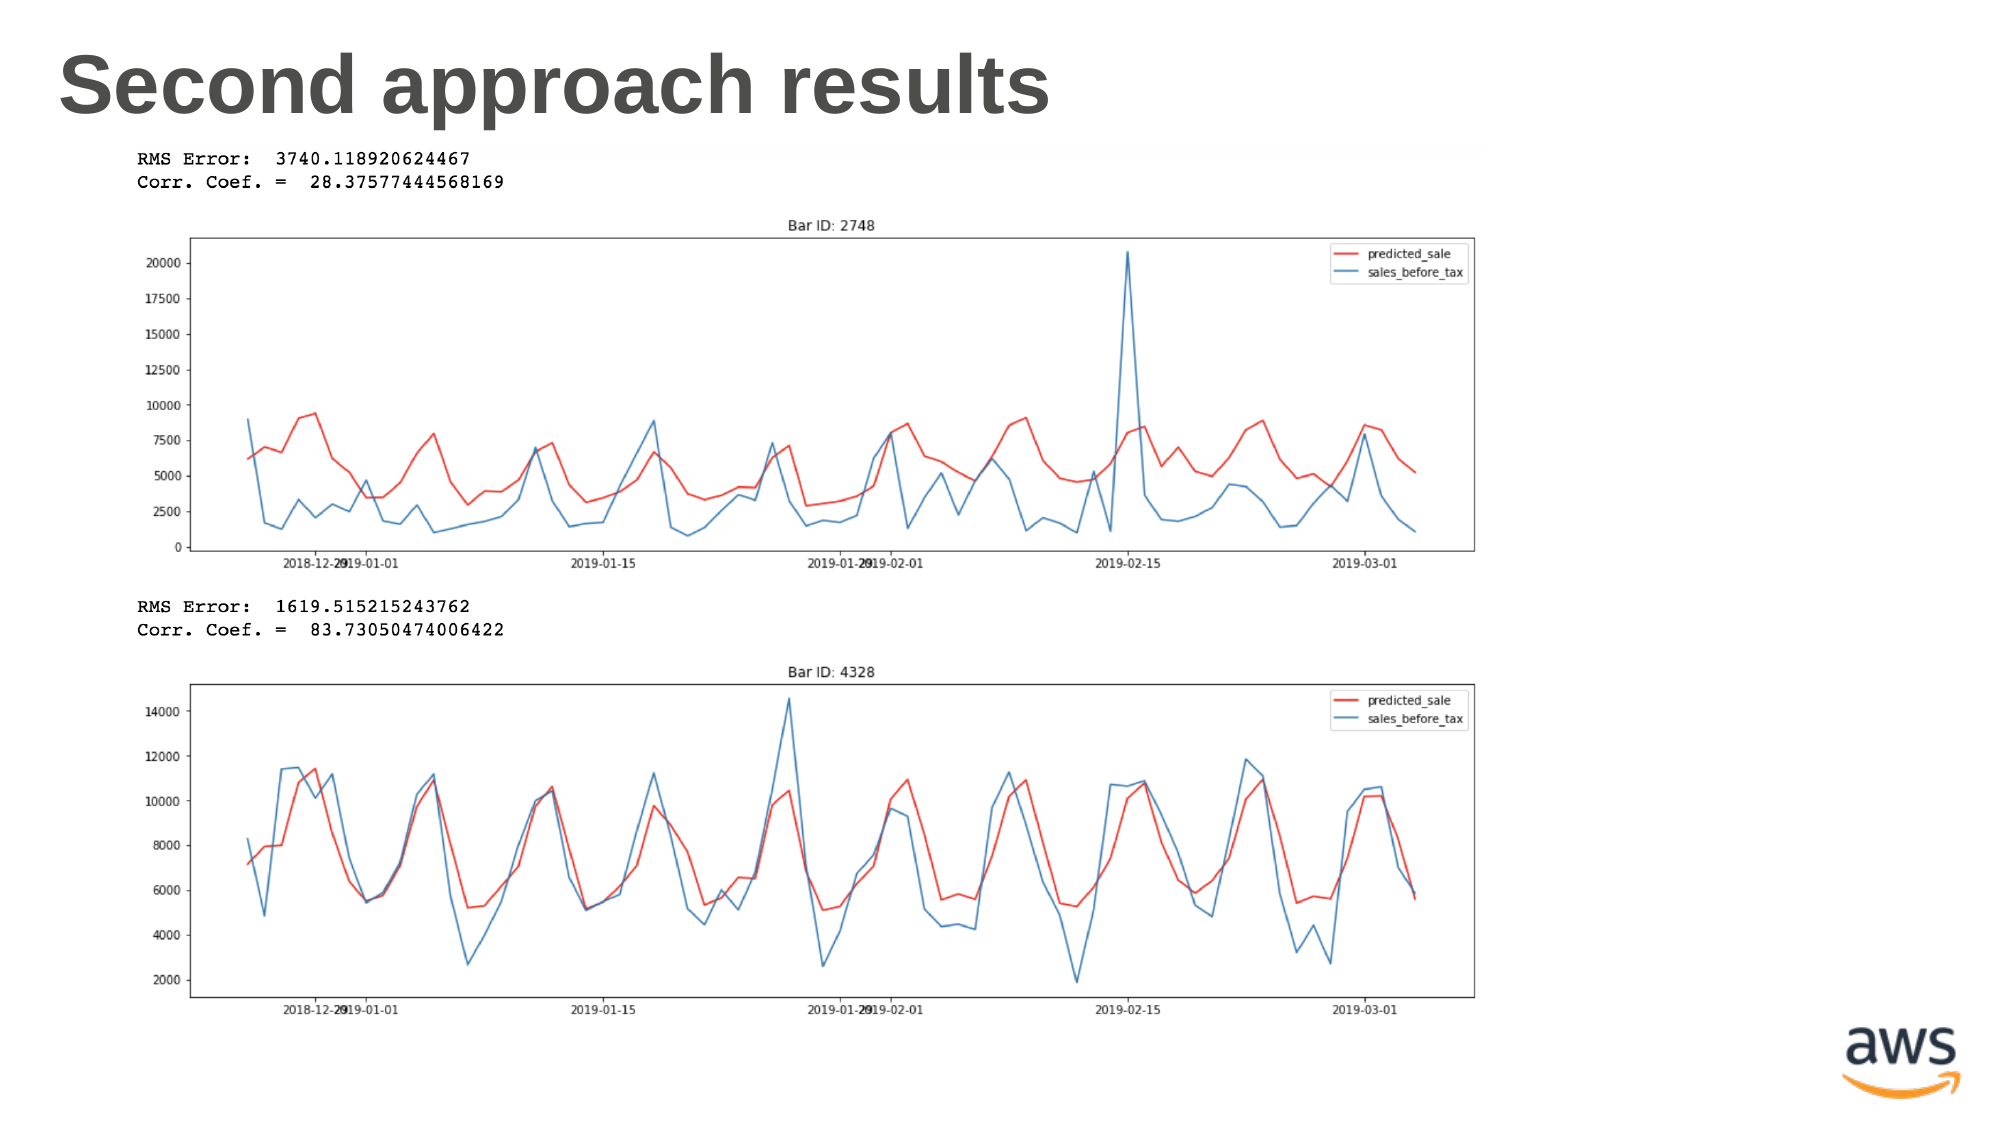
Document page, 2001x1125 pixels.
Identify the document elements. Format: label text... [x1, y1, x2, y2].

picture [134, 149, 1486, 1027]
picture [1842, 1026, 1978, 1099]
title Second approach results [43, 22, 2000, 143]
